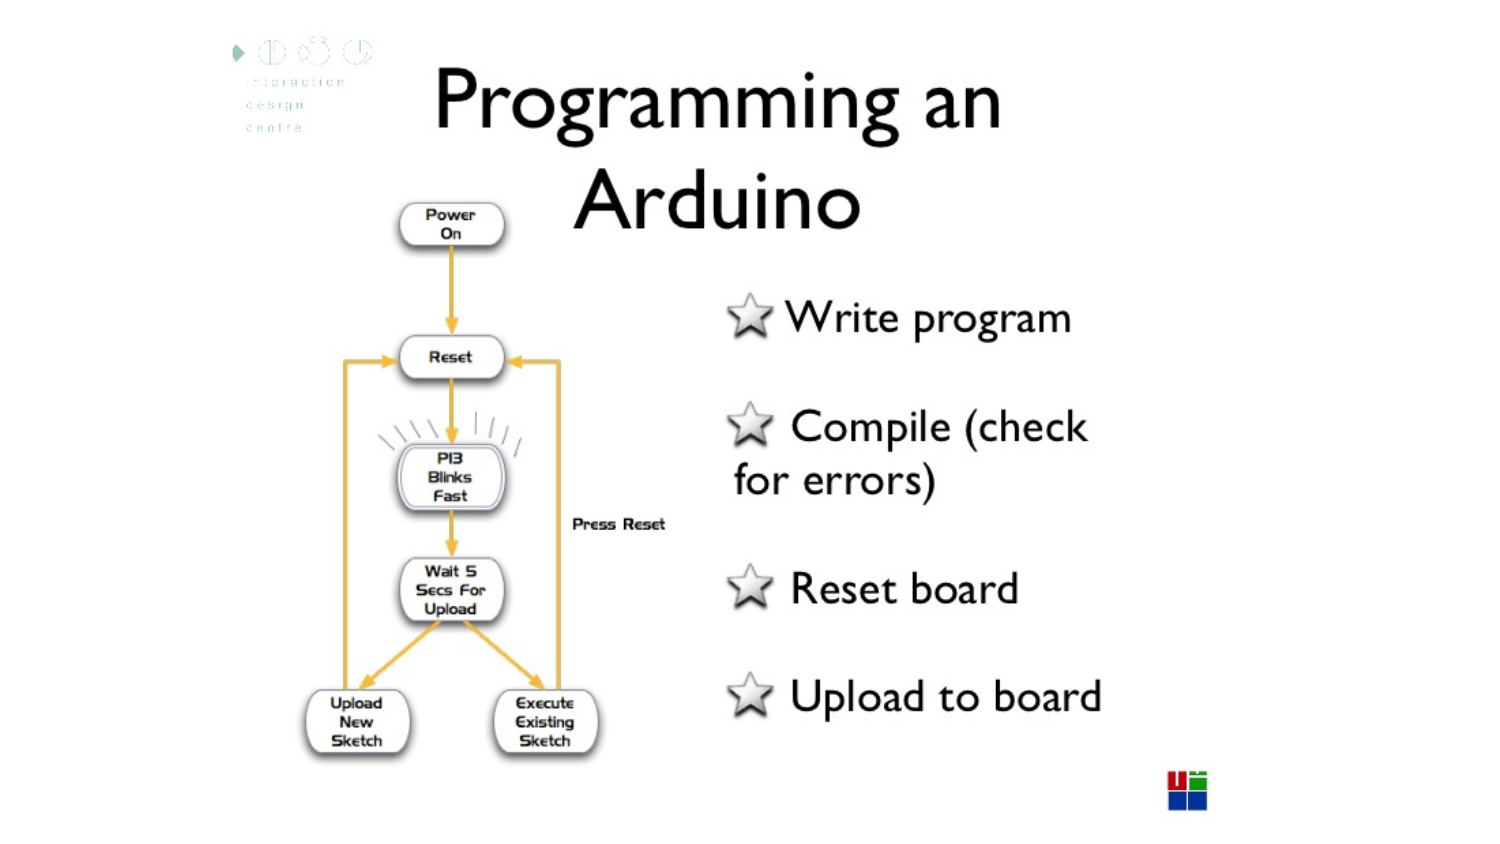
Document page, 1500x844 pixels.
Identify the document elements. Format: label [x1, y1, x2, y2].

picture [222, 24, 1215, 819]
